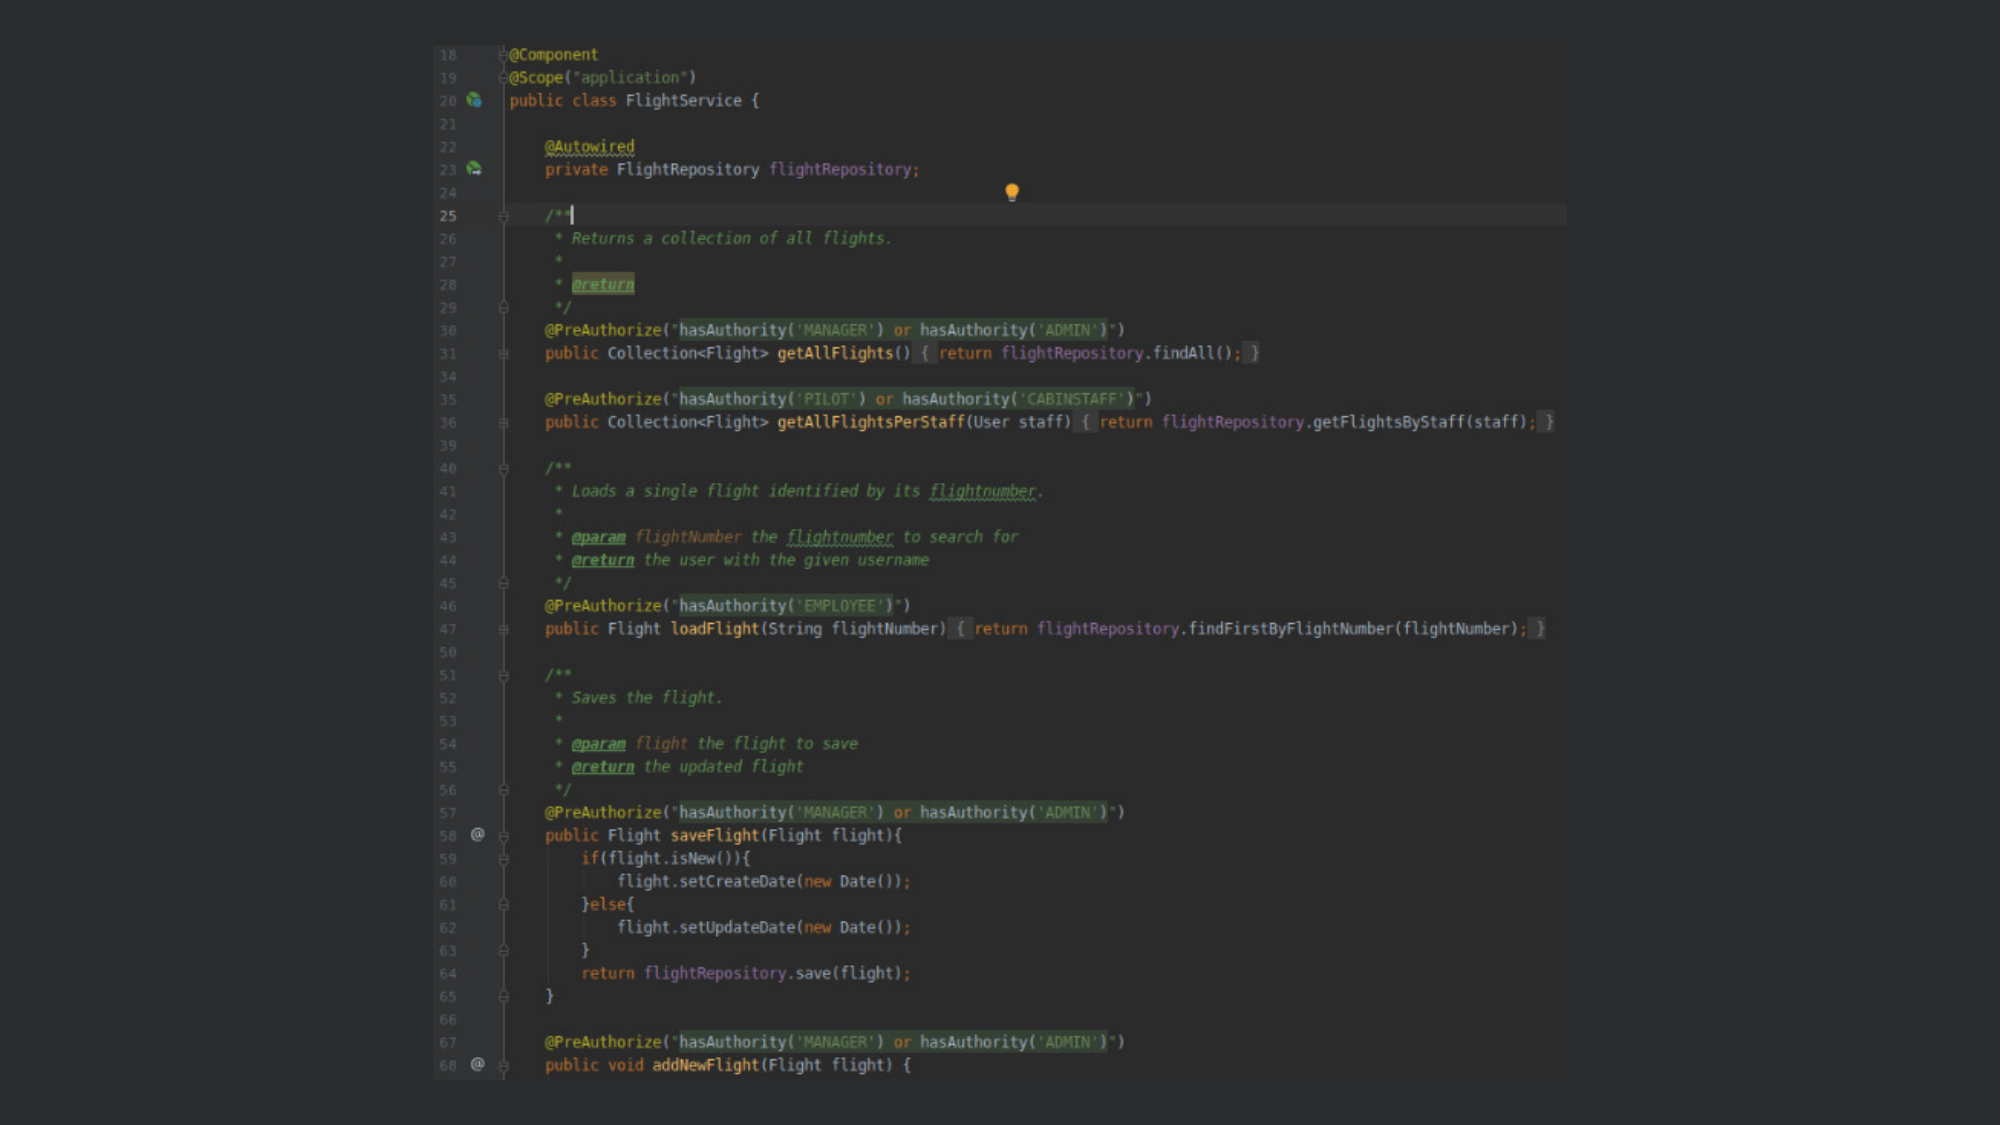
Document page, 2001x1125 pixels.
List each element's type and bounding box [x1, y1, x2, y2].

picture [432, 45, 1567, 1080]
